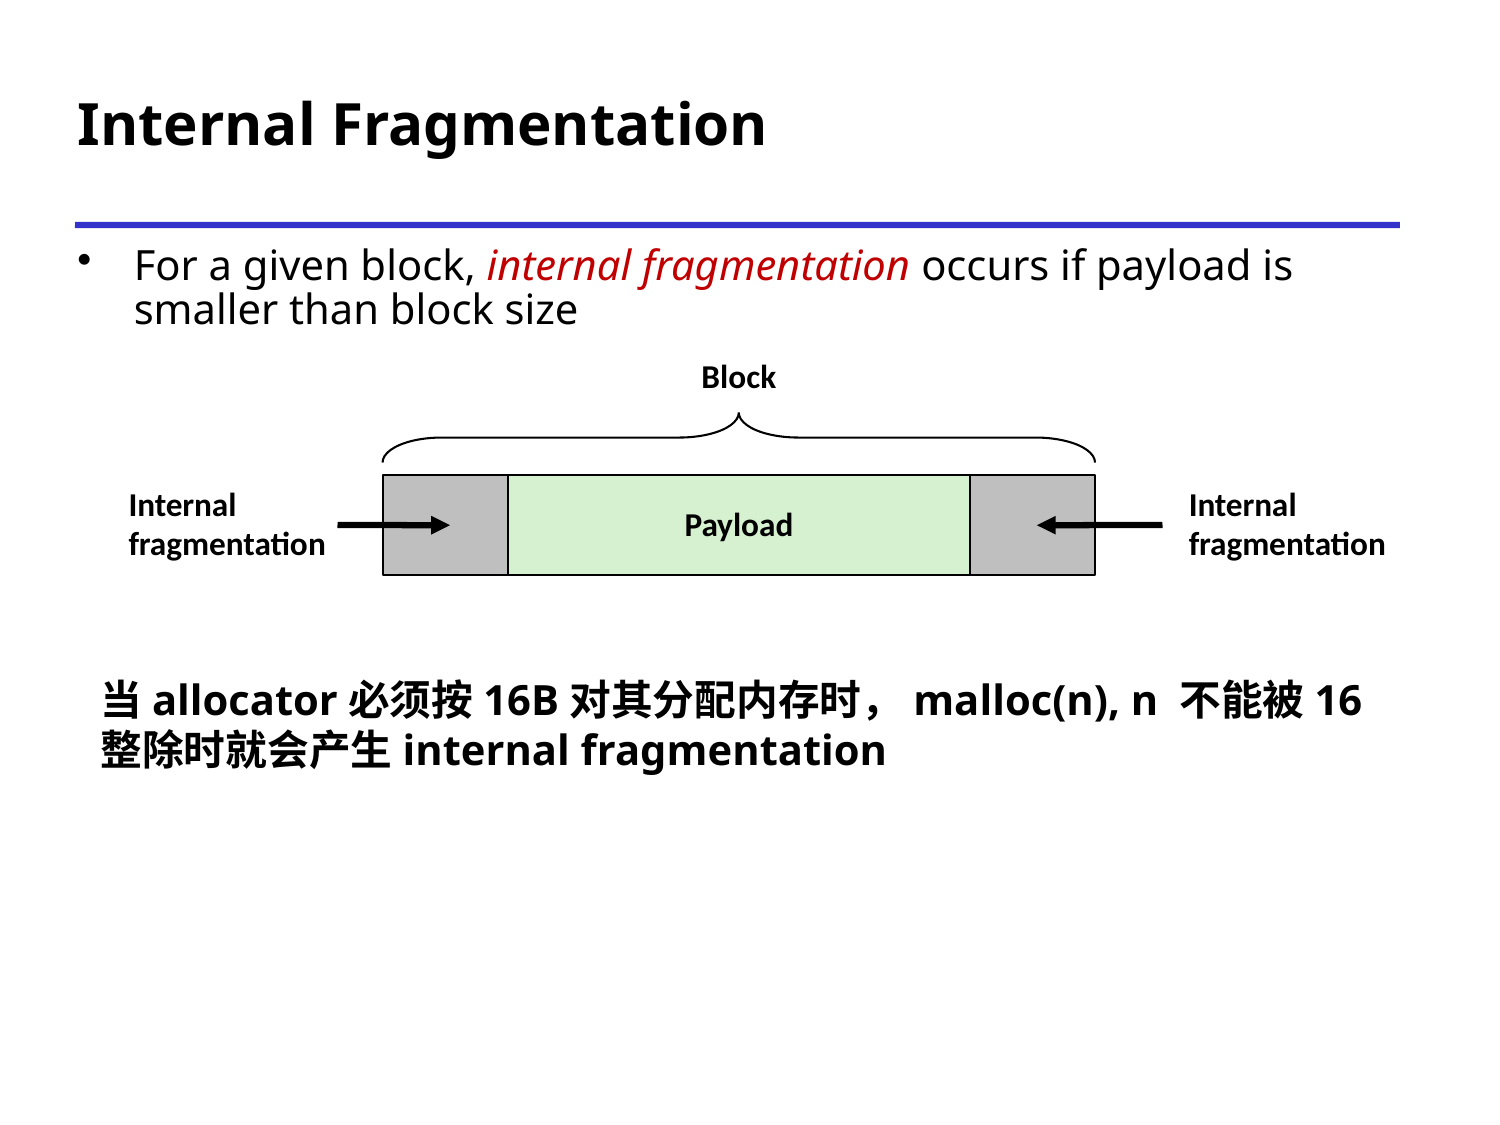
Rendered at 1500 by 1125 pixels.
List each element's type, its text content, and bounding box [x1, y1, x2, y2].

list For a given block, internal fragmentation occurs if payload is smaller than block size [62, 237, 1450, 1125]
text_box [337, 519, 451, 532]
text_box 当allocator必须按16B对其分配内存时，malloc(n), n 不能被16整除时就会产生internal fragmentation [85, 666, 1403, 782]
title Internal Fragmentation [62, 75, 1167, 169]
text_box [970, 474, 1096, 575]
text_box Internal fragmentation [113, 477, 341, 571]
text_box [382, 474, 508, 575]
text_box Internal fragmentation [1173, 477, 1402, 571]
text_box Payload [508, 474, 970, 575]
text_box [382, 412, 1096, 463]
text_box [1036, 519, 1163, 532]
text_box Block [686, 349, 792, 404]
